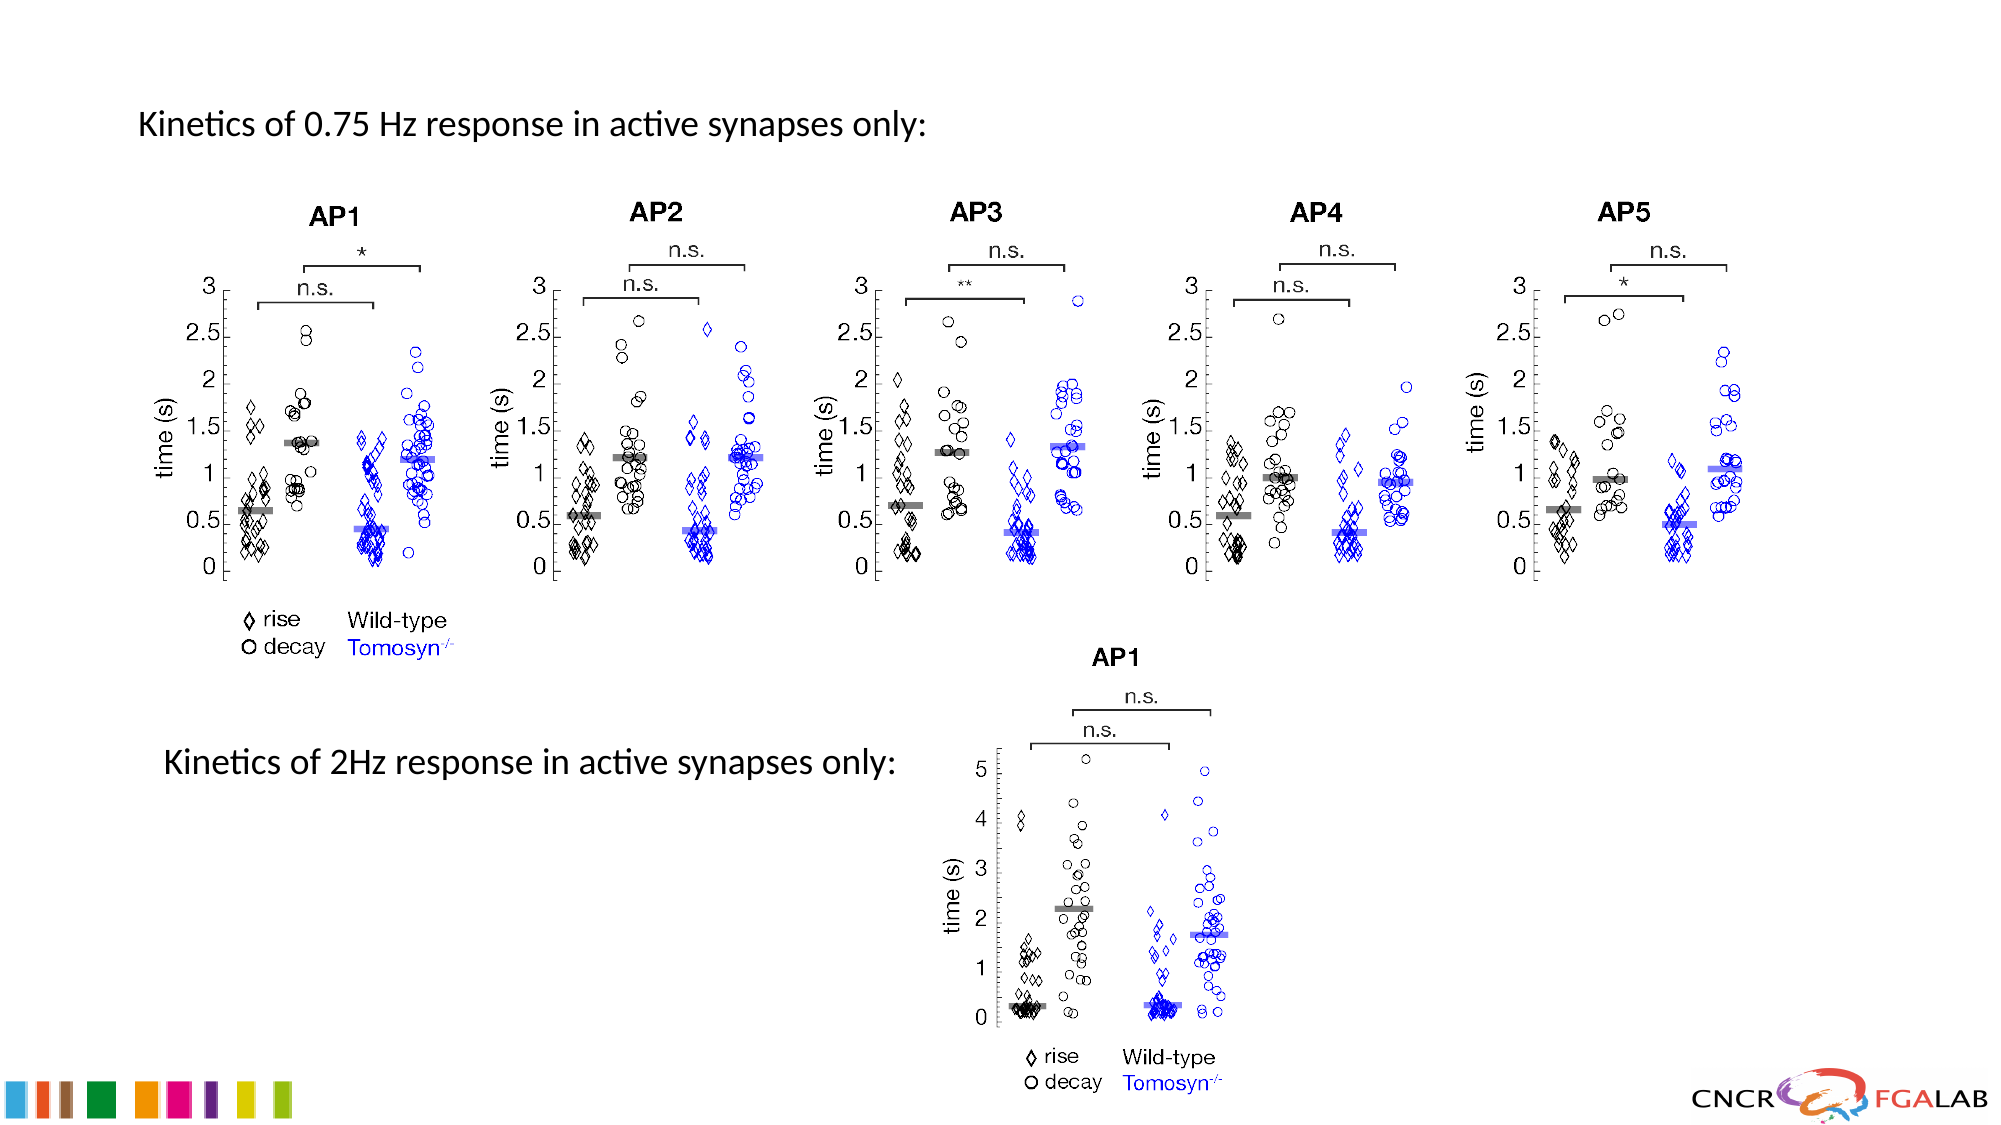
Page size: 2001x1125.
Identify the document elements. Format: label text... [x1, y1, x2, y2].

picture [0, 1078, 315, 1125]
picture [118, 187, 1764, 1125]
text_box Kinetics of 2Hz response in active synapses only: [148, 729, 859, 790]
text_box Kinetics of 0.75 Hz response in active synapses only: [123, 91, 944, 152]
picture [1691, 1067, 1988, 1125]
